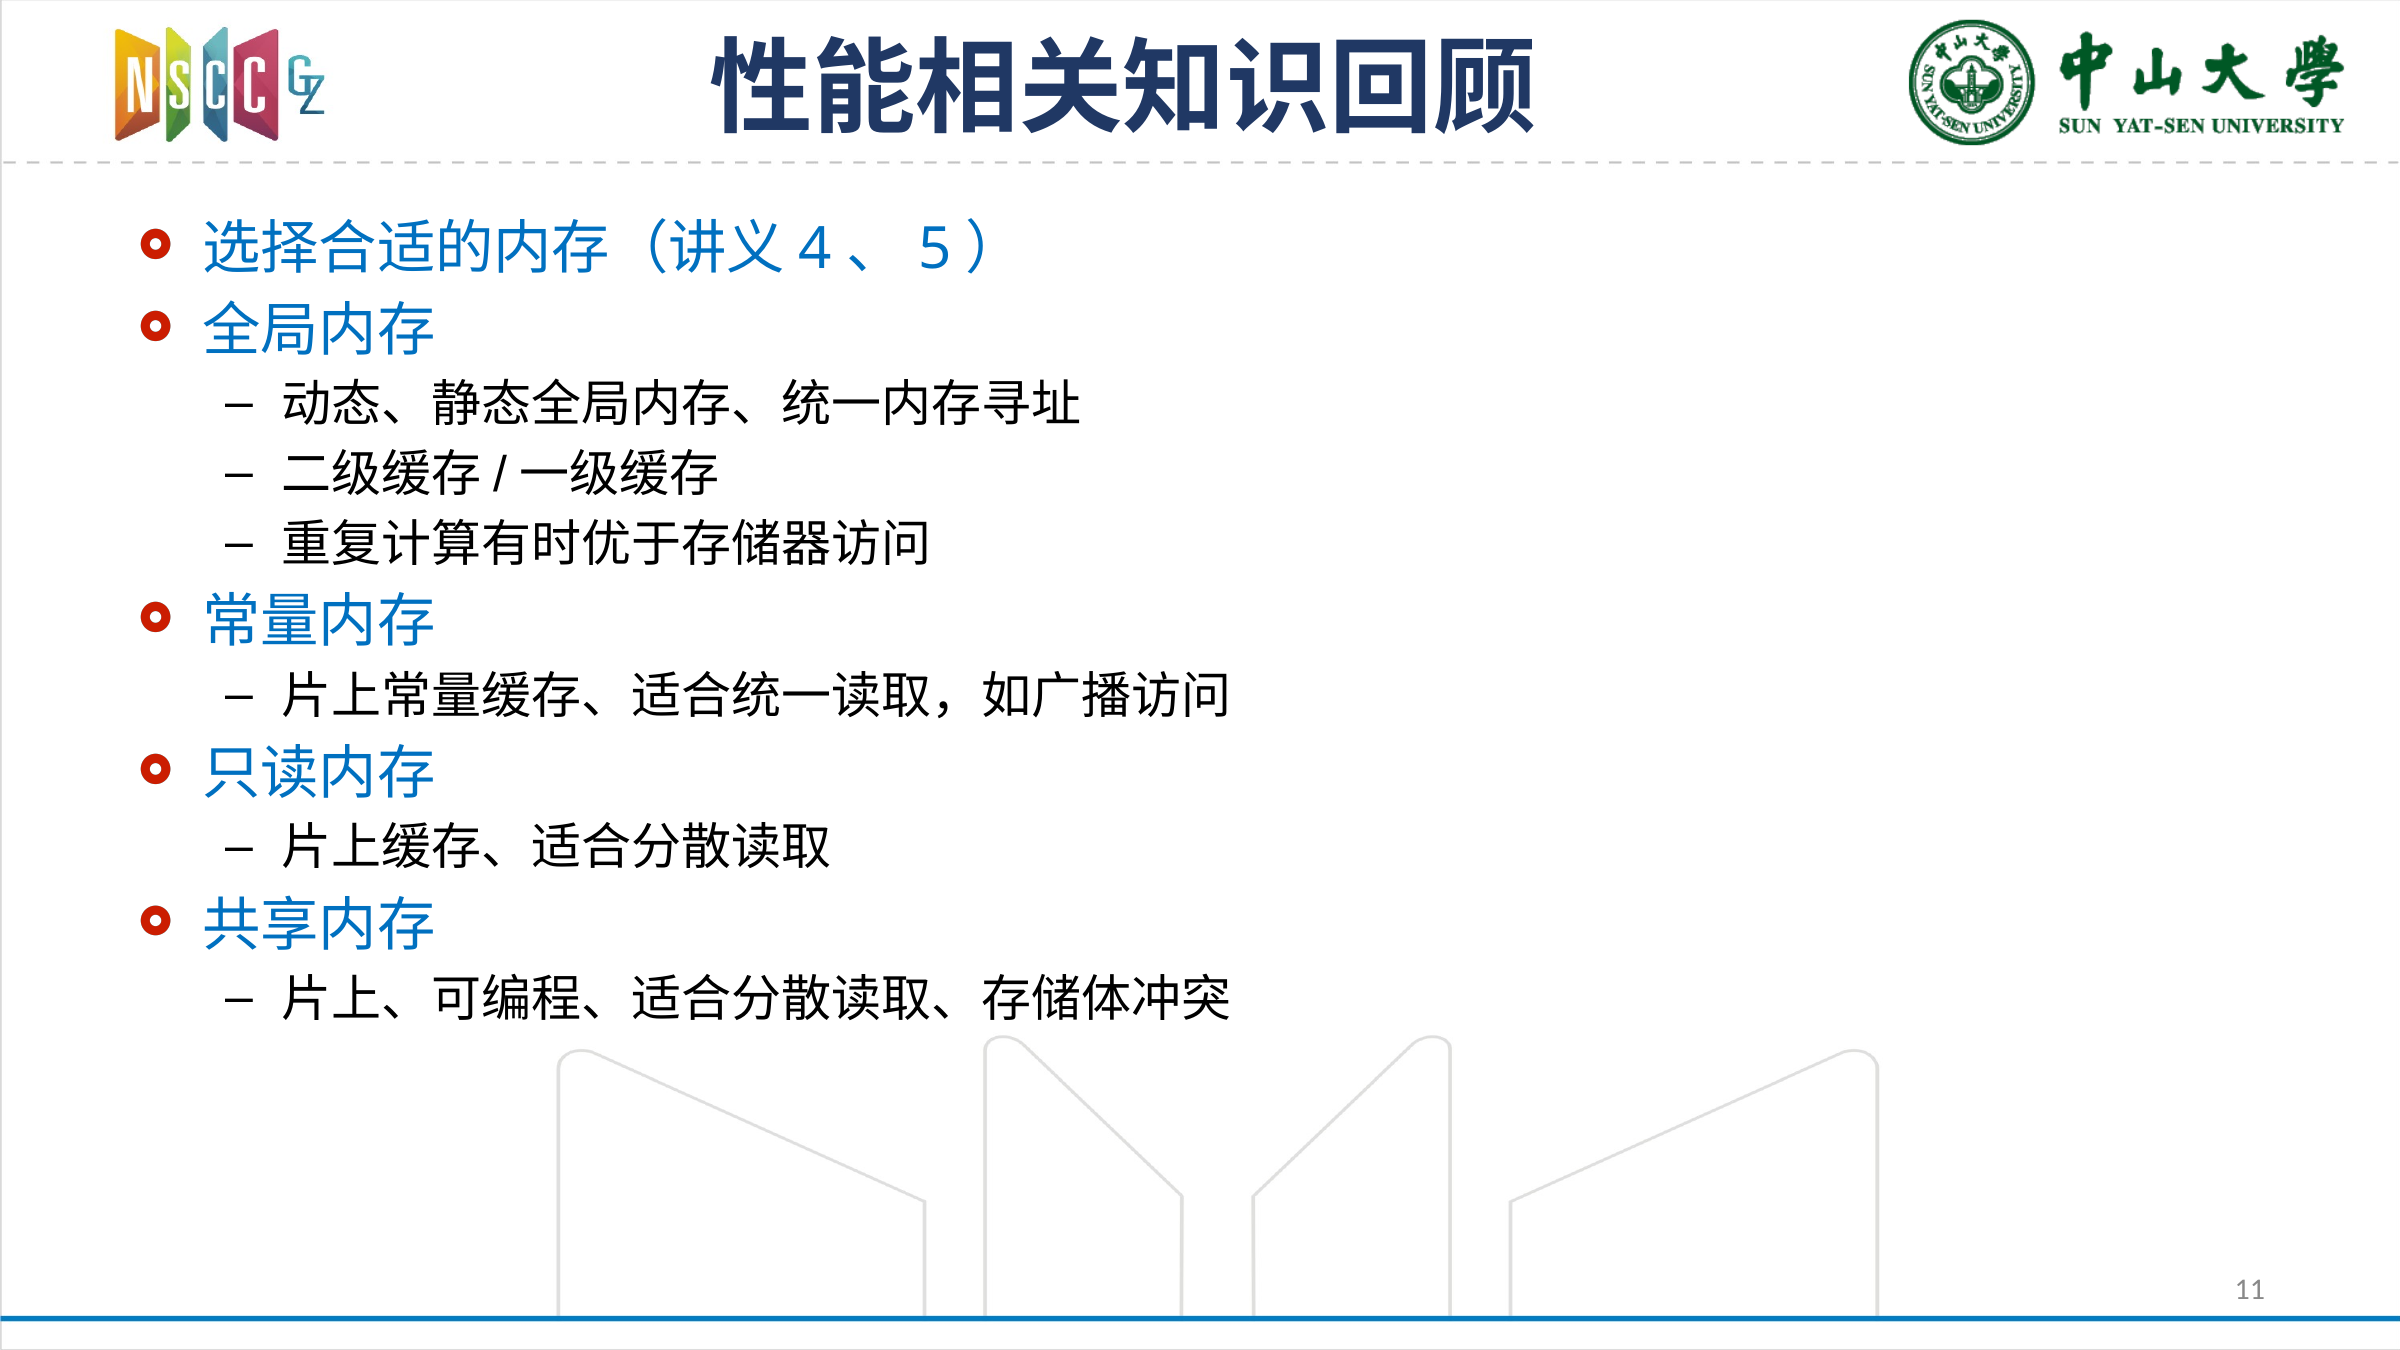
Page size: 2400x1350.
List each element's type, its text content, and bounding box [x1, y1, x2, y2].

title 性能相关知识回顾 [349, 13, 1897, 153]
picture [0, 0, 2400, 1350]
list 选择合适的内存（讲义4、5） 全局内存 动态、静态全局内存、统一内存寻址 二级缓存/一级缓存 重复计算有时优于存储器访问 常量内存 片上常量缓存、适合统一读取，如广播访问 只读内存 片上缓存、适合分散读取 共享内存 片上、可编程、适合分散读取、存储体冲突 [120, 202, 2280, 1206]
slide_number 11 [1719, 1251, 2280, 1324]
